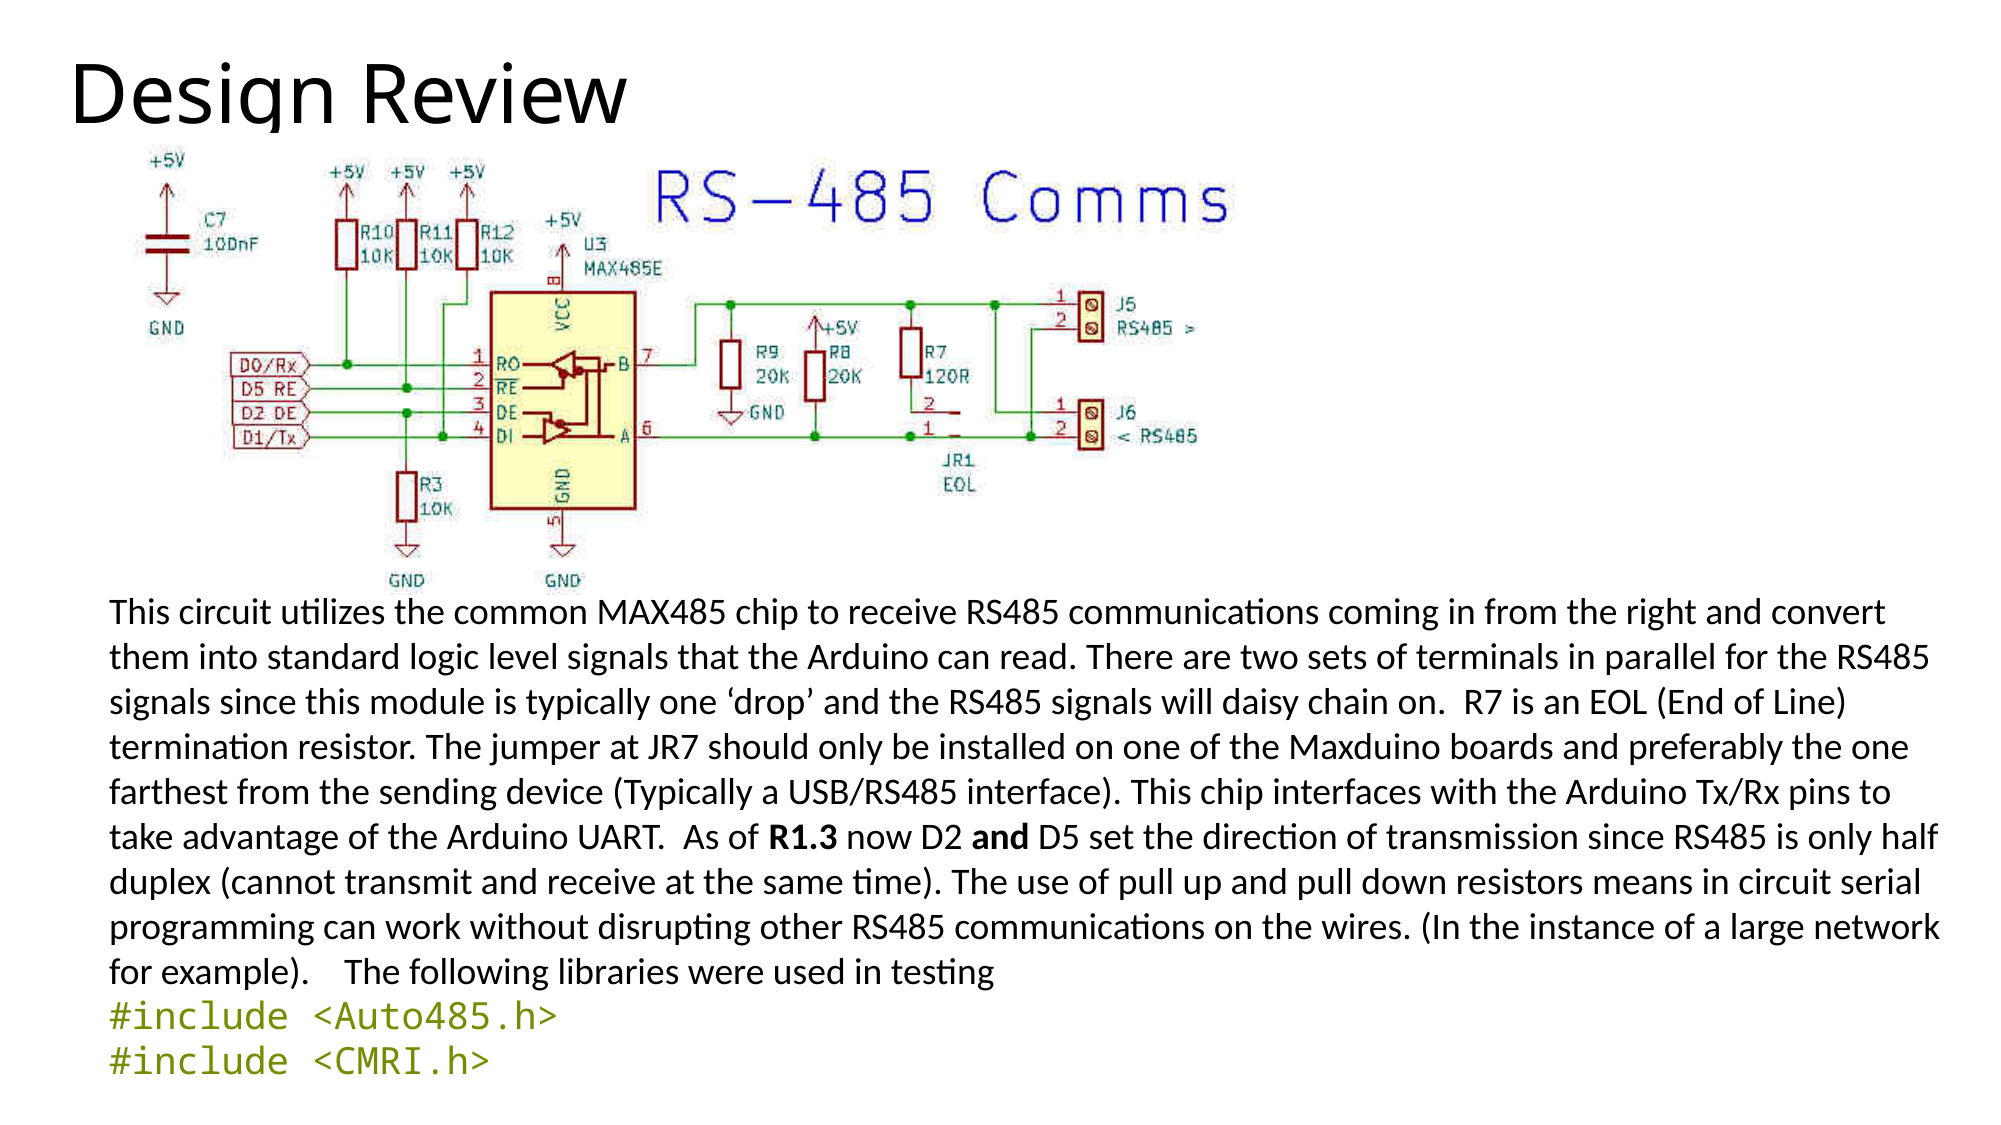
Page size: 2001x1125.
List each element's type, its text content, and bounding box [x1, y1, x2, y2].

picture [110, 133, 1239, 595]
title Design Review [54, 44, 1764, 149]
text_box This circuit utilizes the common MAX485 chip to receive RS485 communications coming in from the right and convert them into standard logic level signals that the Arduino can read. There are two sets of terminals in parallel for the RS485 signals since this module is typically one ‘drop’ and the RS485 signals will daisy chain on. R7 is an EOL (End of Line) termination resistor. The jumper at JR7 should only be installed on one of the Maxduino boards and preferably the one farthest from the sending device (Typically a USB/RS485 interface). This chip interfaces with the Arduino Tx/Rx pins to take advantage of the Arduino UART. As of R1.3 now D2 and D5 set the direction of transmission since RS485 is only half duplex (cannot transmit and receive at the same time). The use of pull up and pull down resistors means in circuit serial programming can work without disrupting other RS485 communications on the wires. (In the instance of a large network for example). The following libraries were used in testing #include <Auto485.h> #include <CMRI.h> [94, 580, 1960, 1090]
